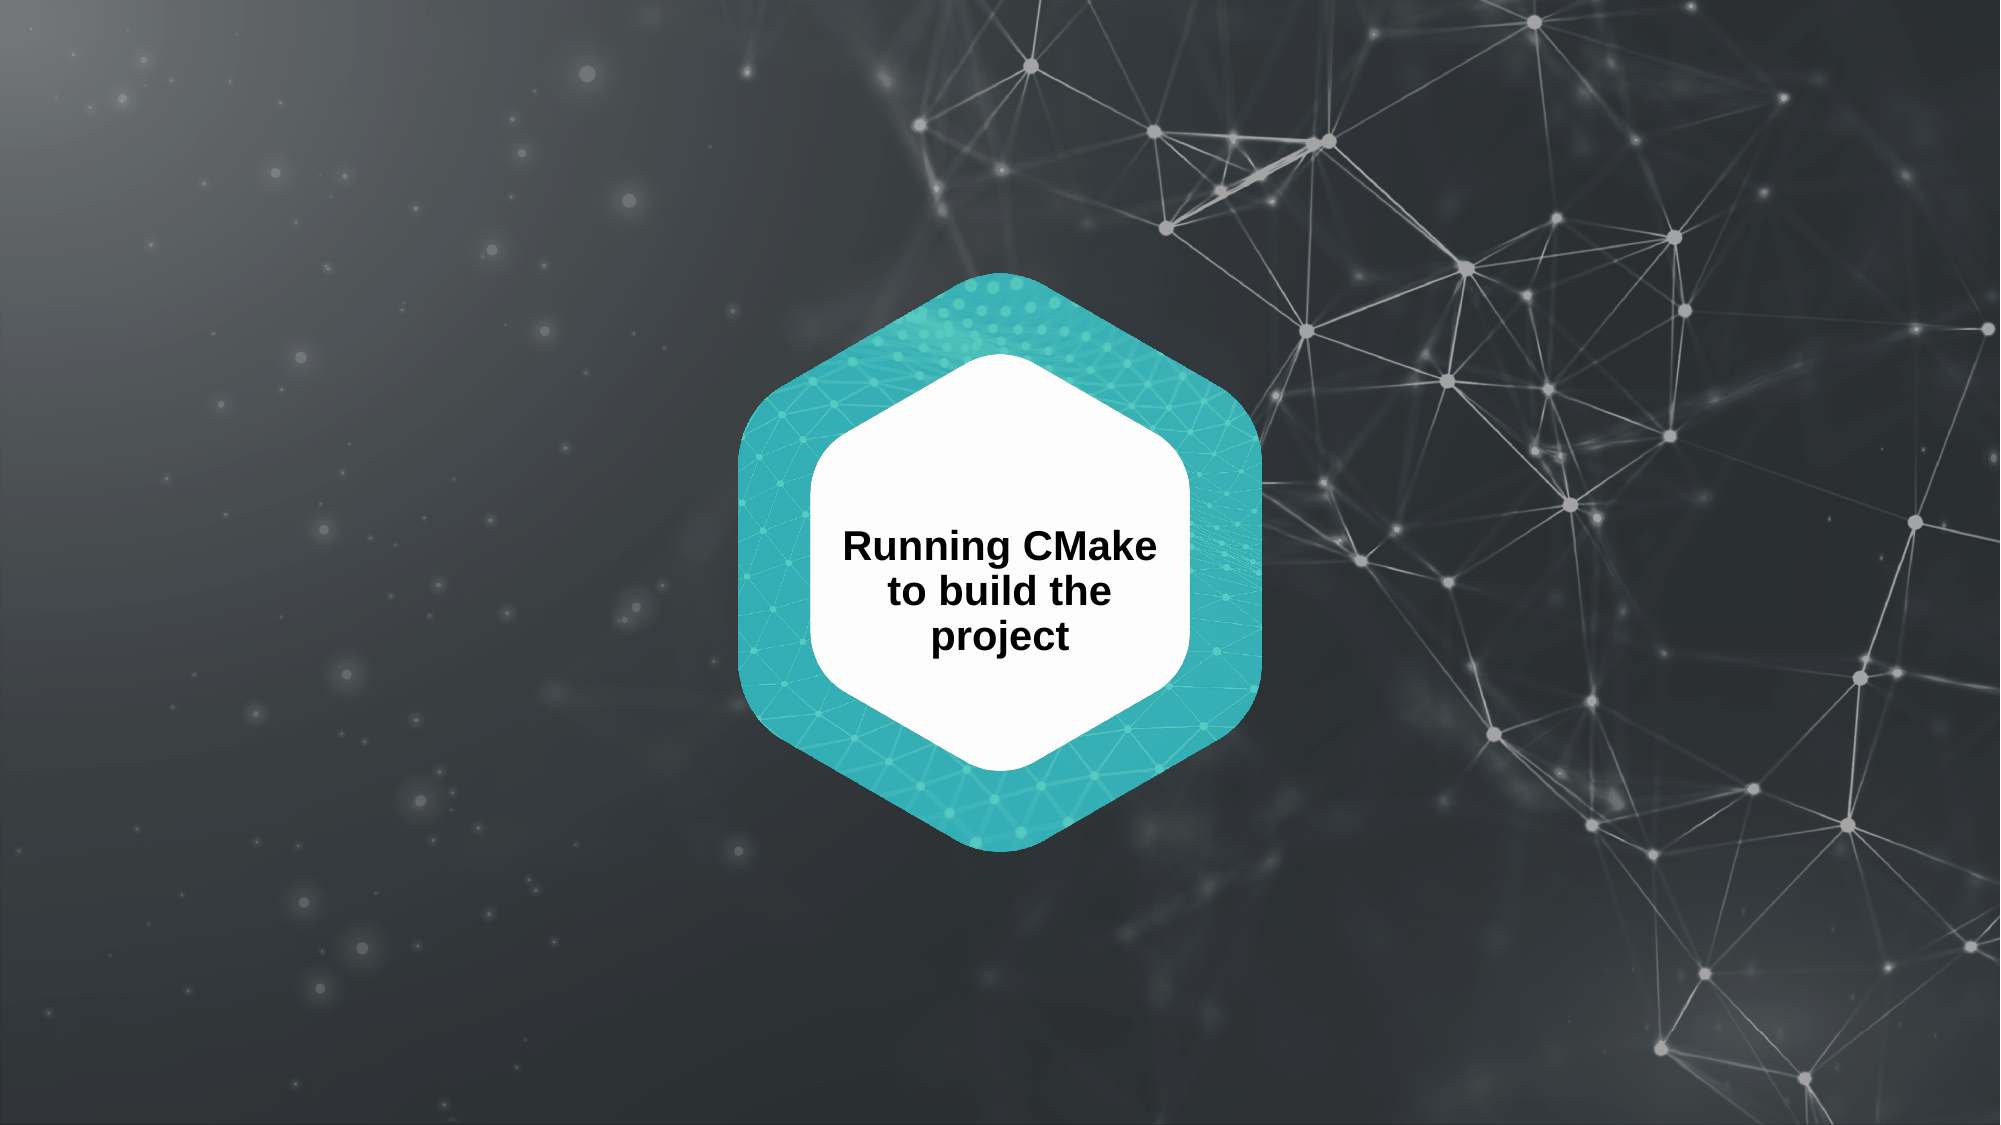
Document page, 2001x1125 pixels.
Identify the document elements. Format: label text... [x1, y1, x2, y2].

list Running CMake to build the project [821, 516, 1179, 662]
picture [0, 0, 2000, 1125]
